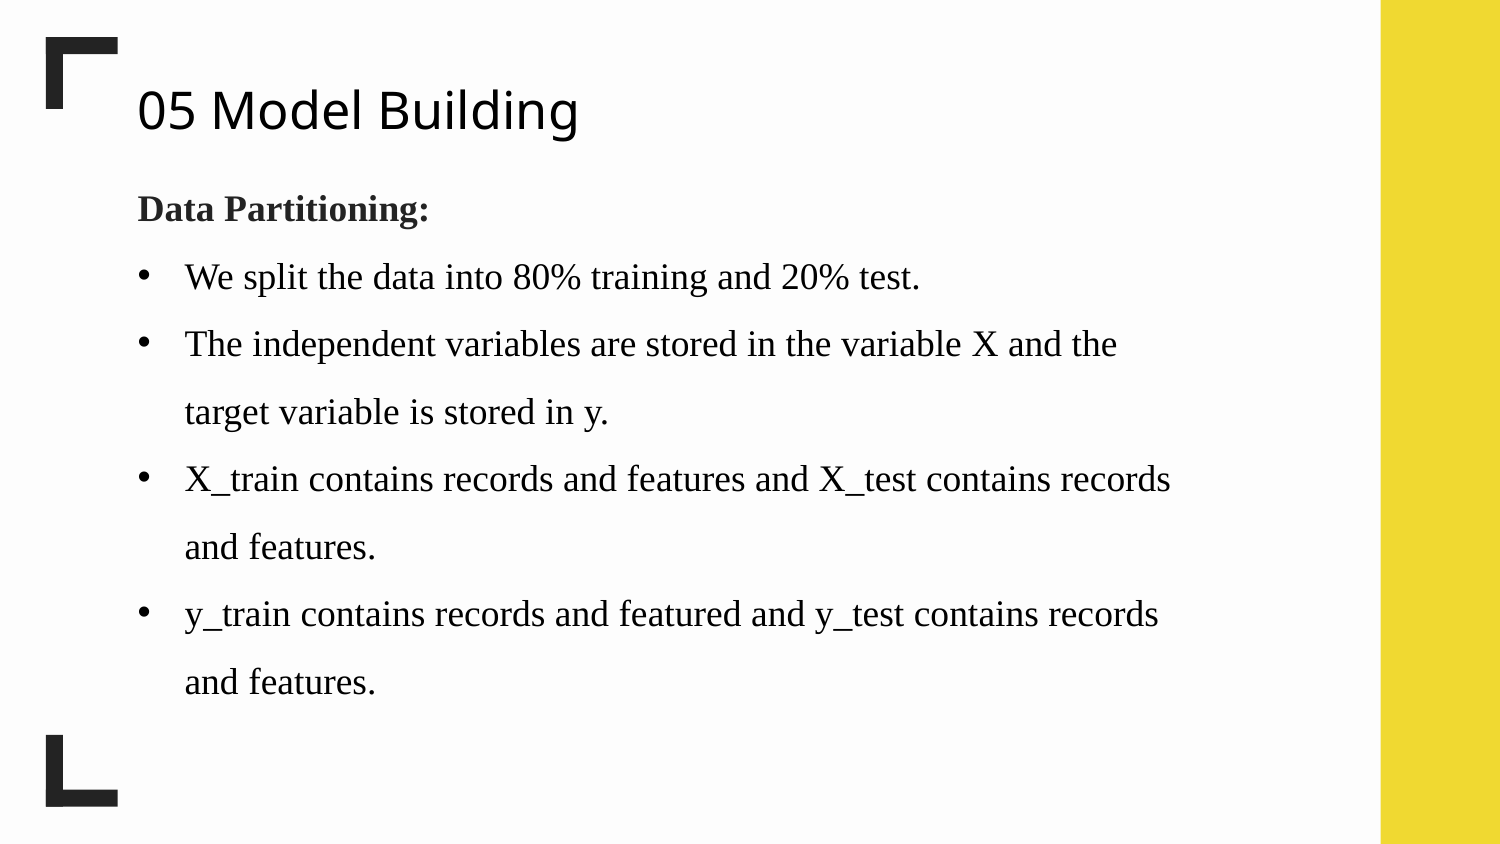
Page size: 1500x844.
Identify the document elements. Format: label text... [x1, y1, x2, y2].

text_box Data Partitioning: We split the data into 80% training and 20% test. The independent variables are stored in the variable X and the target variable is stored in y. X_train contains records and features and X_test contains records and features. y_train contains records and featured and y_test contains records and features. [122, 154, 1220, 710]
text_box 05 Model Building [122, 69, 818, 148]
